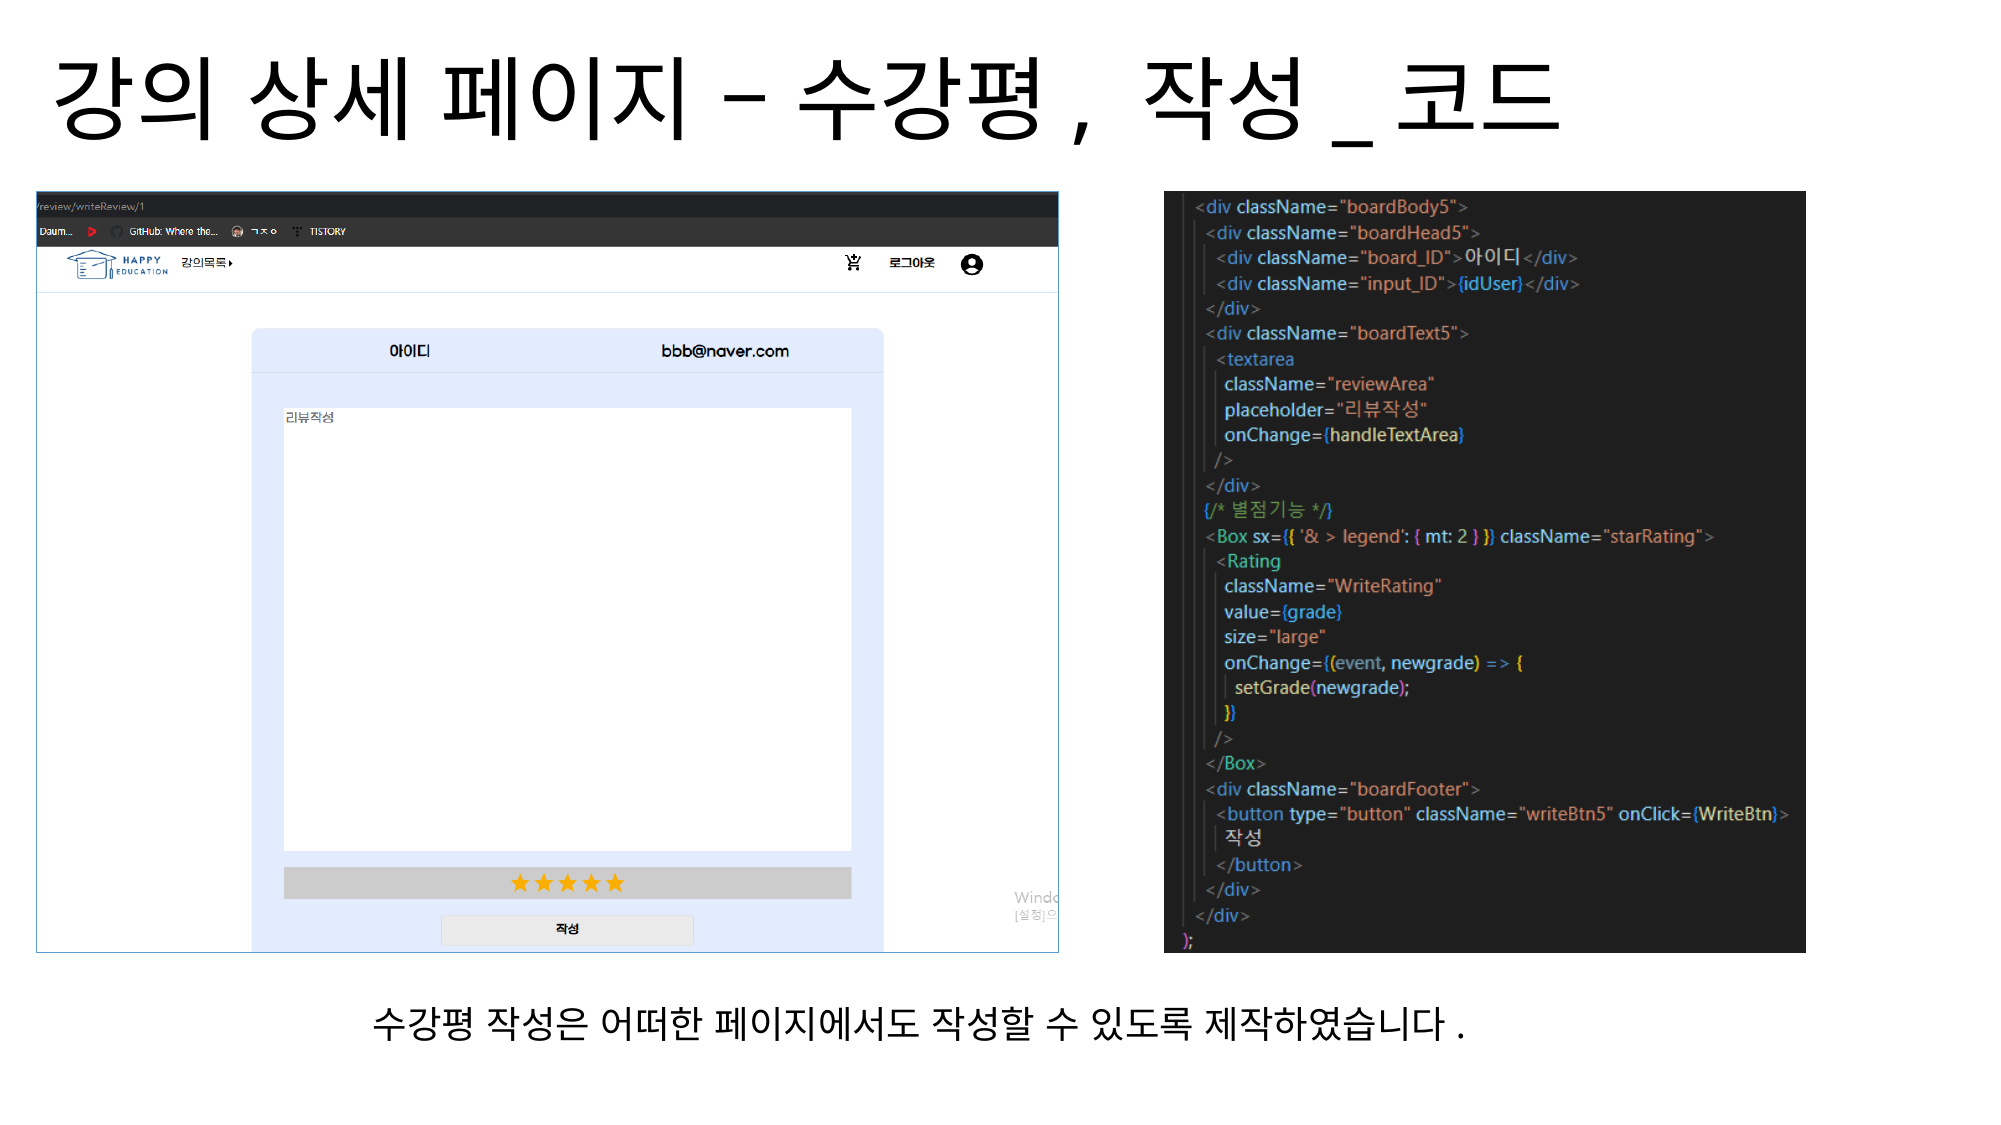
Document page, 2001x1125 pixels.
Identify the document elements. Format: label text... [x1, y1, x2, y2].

picture [36, 191, 1059, 953]
picture [1164, 191, 1806, 954]
title 강의 상세 페이지 – 수강평, 작성_코드 [36, 24, 1682, 183]
text_box 수강평 작성은 어떠한 페이지에서도 작성할 수 있도록 제작하였습니다. [358, 993, 1615, 1053]
